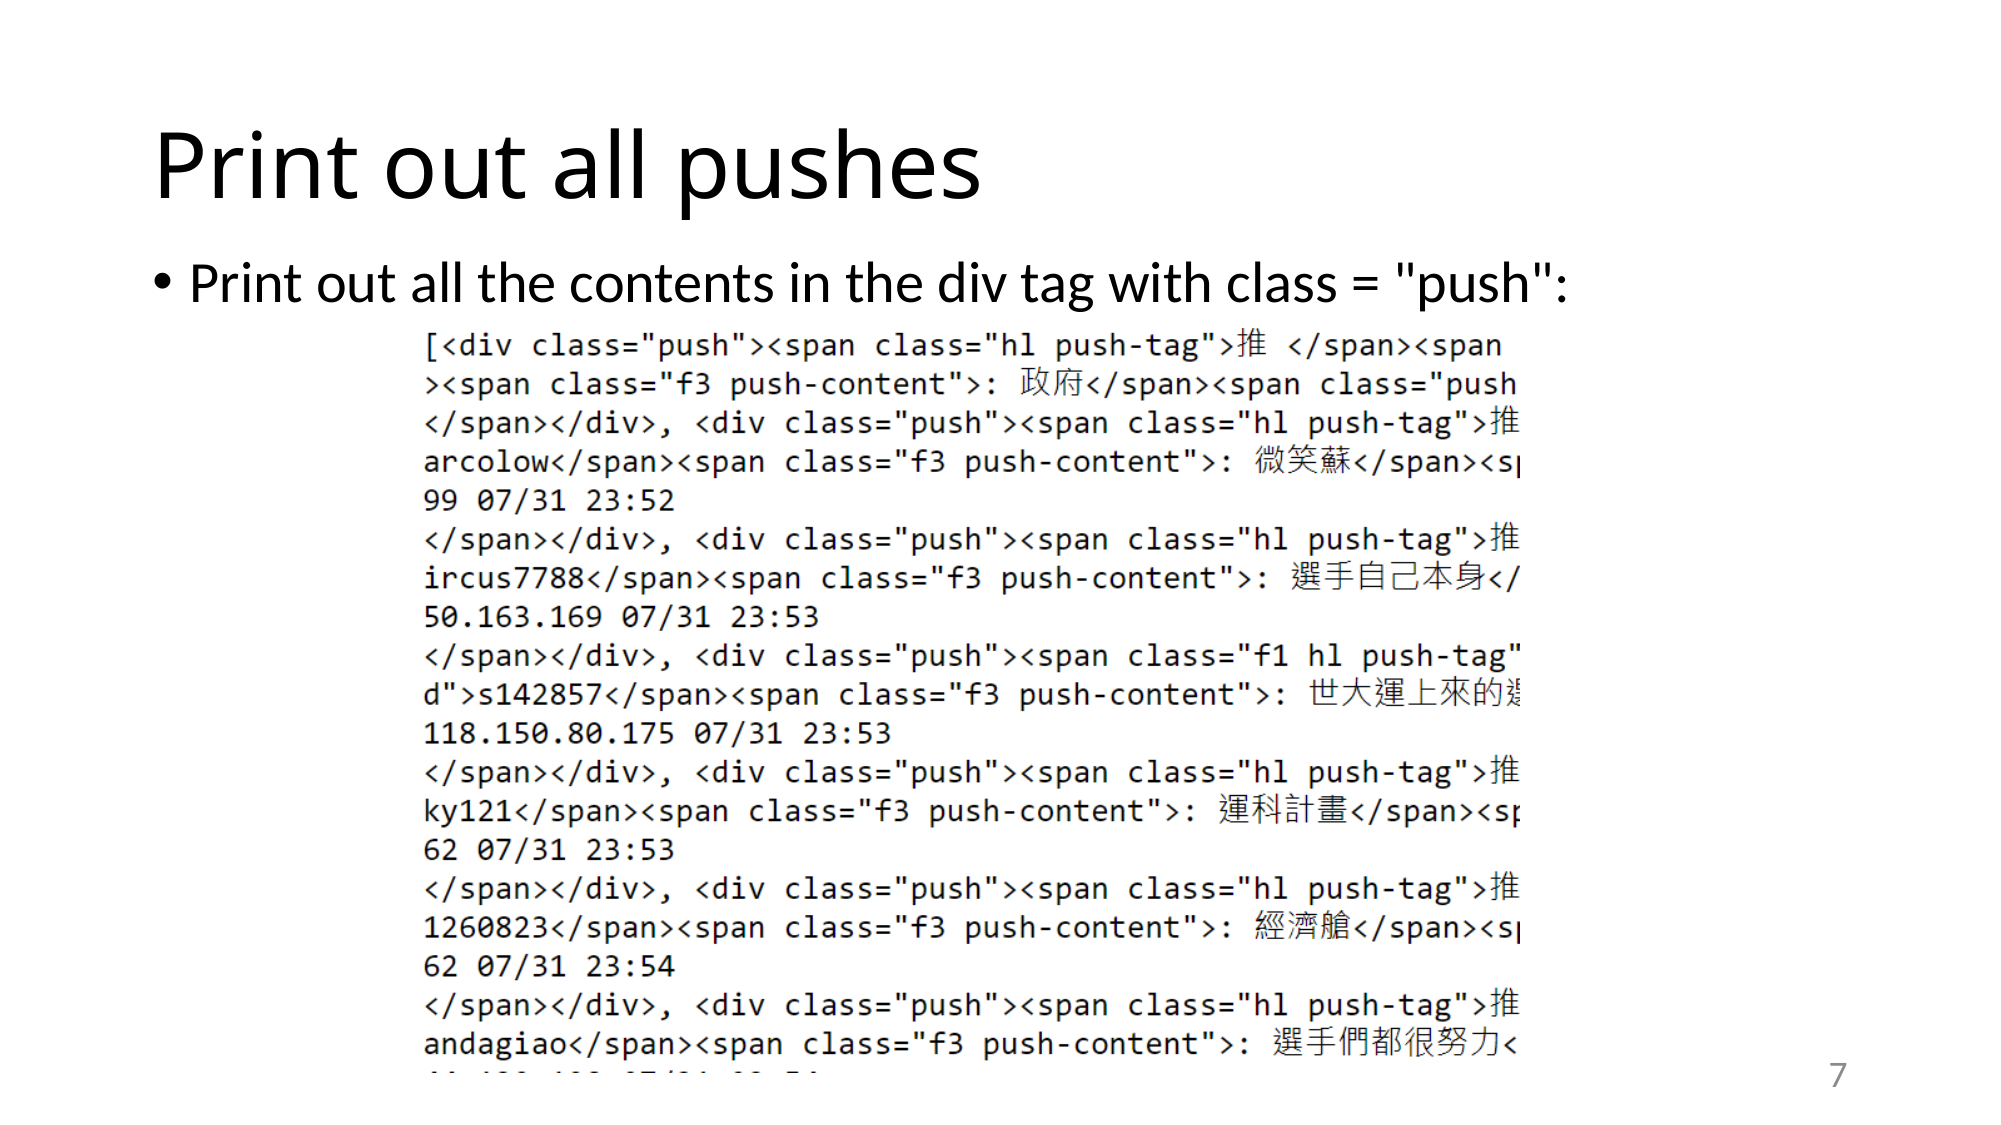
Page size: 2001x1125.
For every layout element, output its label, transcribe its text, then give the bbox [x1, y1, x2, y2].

picture [410, 328, 1520, 1073]
slide_number 7 [1412, 1042, 1863, 1103]
title Print out all pushes [137, 59, 1863, 245]
list Print out all the contents in the div tag with class = "push": [137, 245, 1863, 959]
